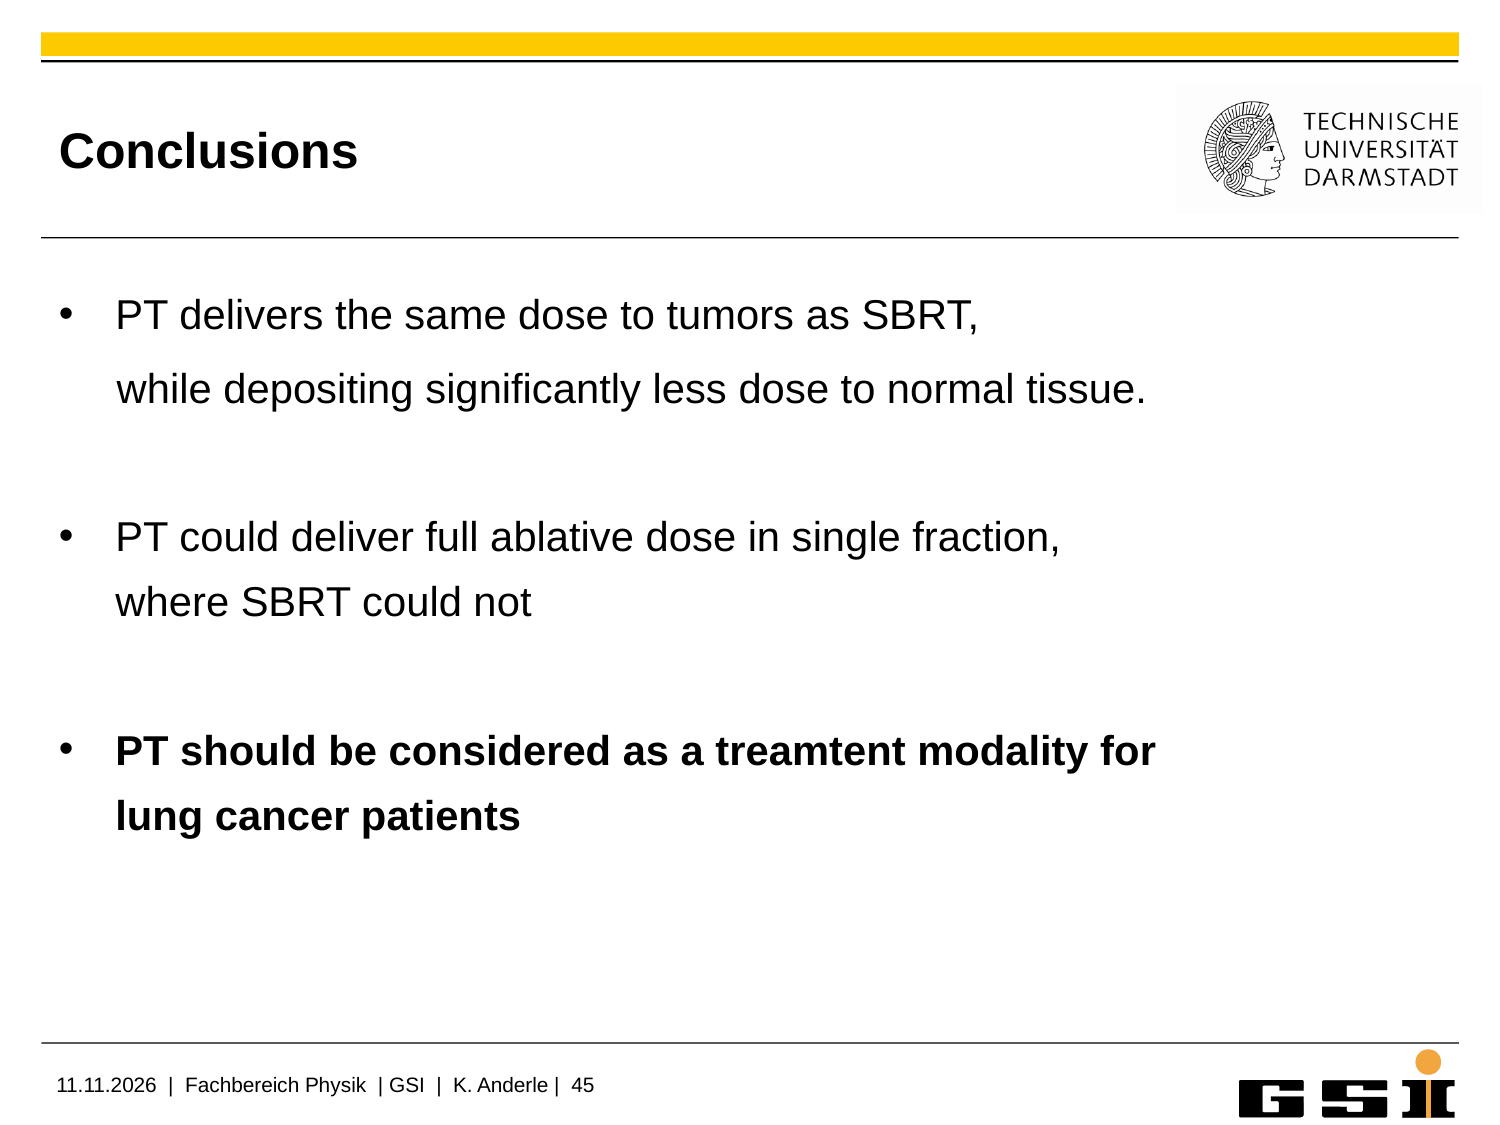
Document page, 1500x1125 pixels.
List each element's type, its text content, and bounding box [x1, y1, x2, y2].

list PT delivers the same dose to tumors as SBRT, while depositing significantly less dose to normal tissue. PT could deliver full ablative dose in single fraction, where SBRT could not PT should be considered as a treamtent modality for lung cancer patients [58, 265, 1179, 1001]
title Conclusions [58, 79, 1149, 218]
picture [1175, 84, 1483, 214]
